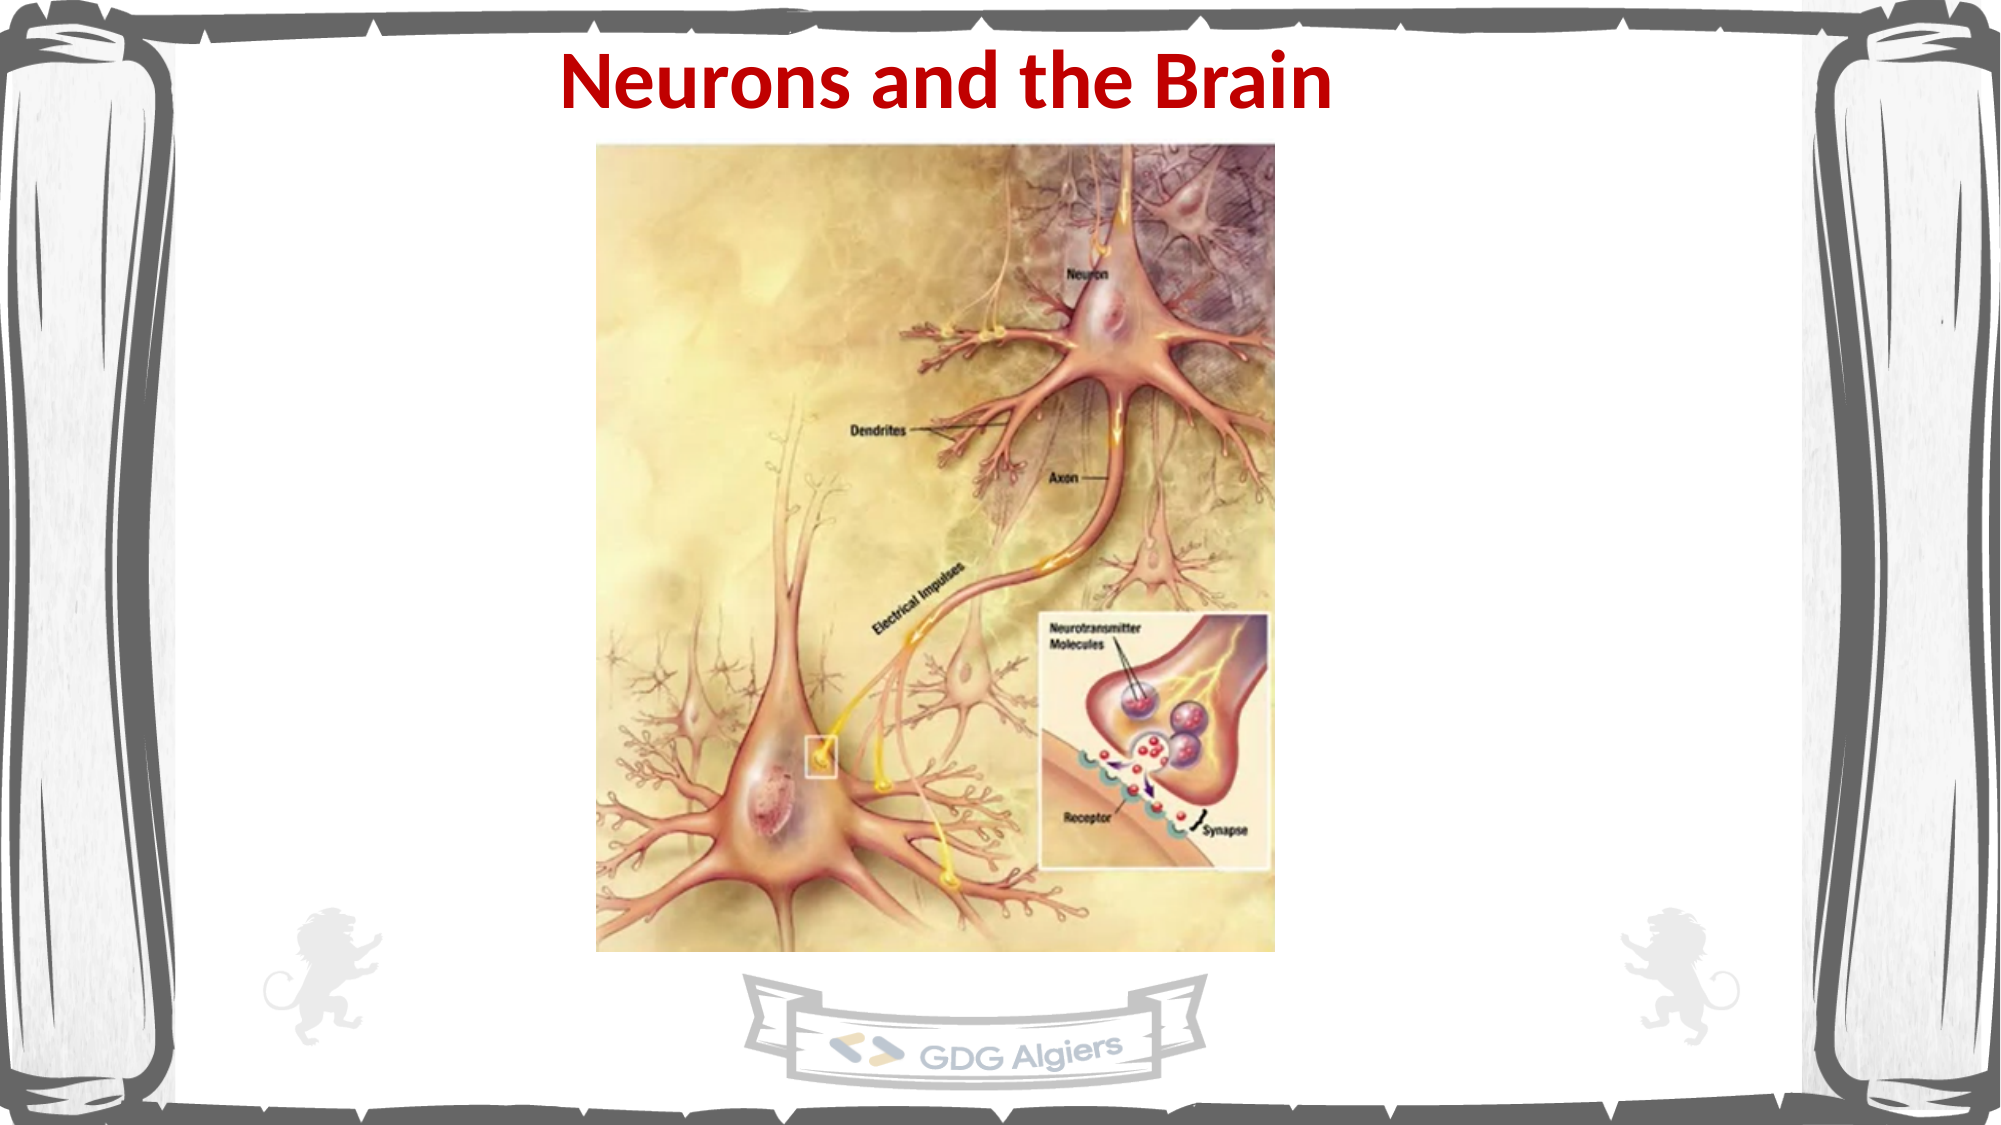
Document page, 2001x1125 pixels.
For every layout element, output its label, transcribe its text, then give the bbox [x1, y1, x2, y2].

list Neurons and the Brain [84, 28, 1810, 814]
picture [0, 0, 2001, 1125]
